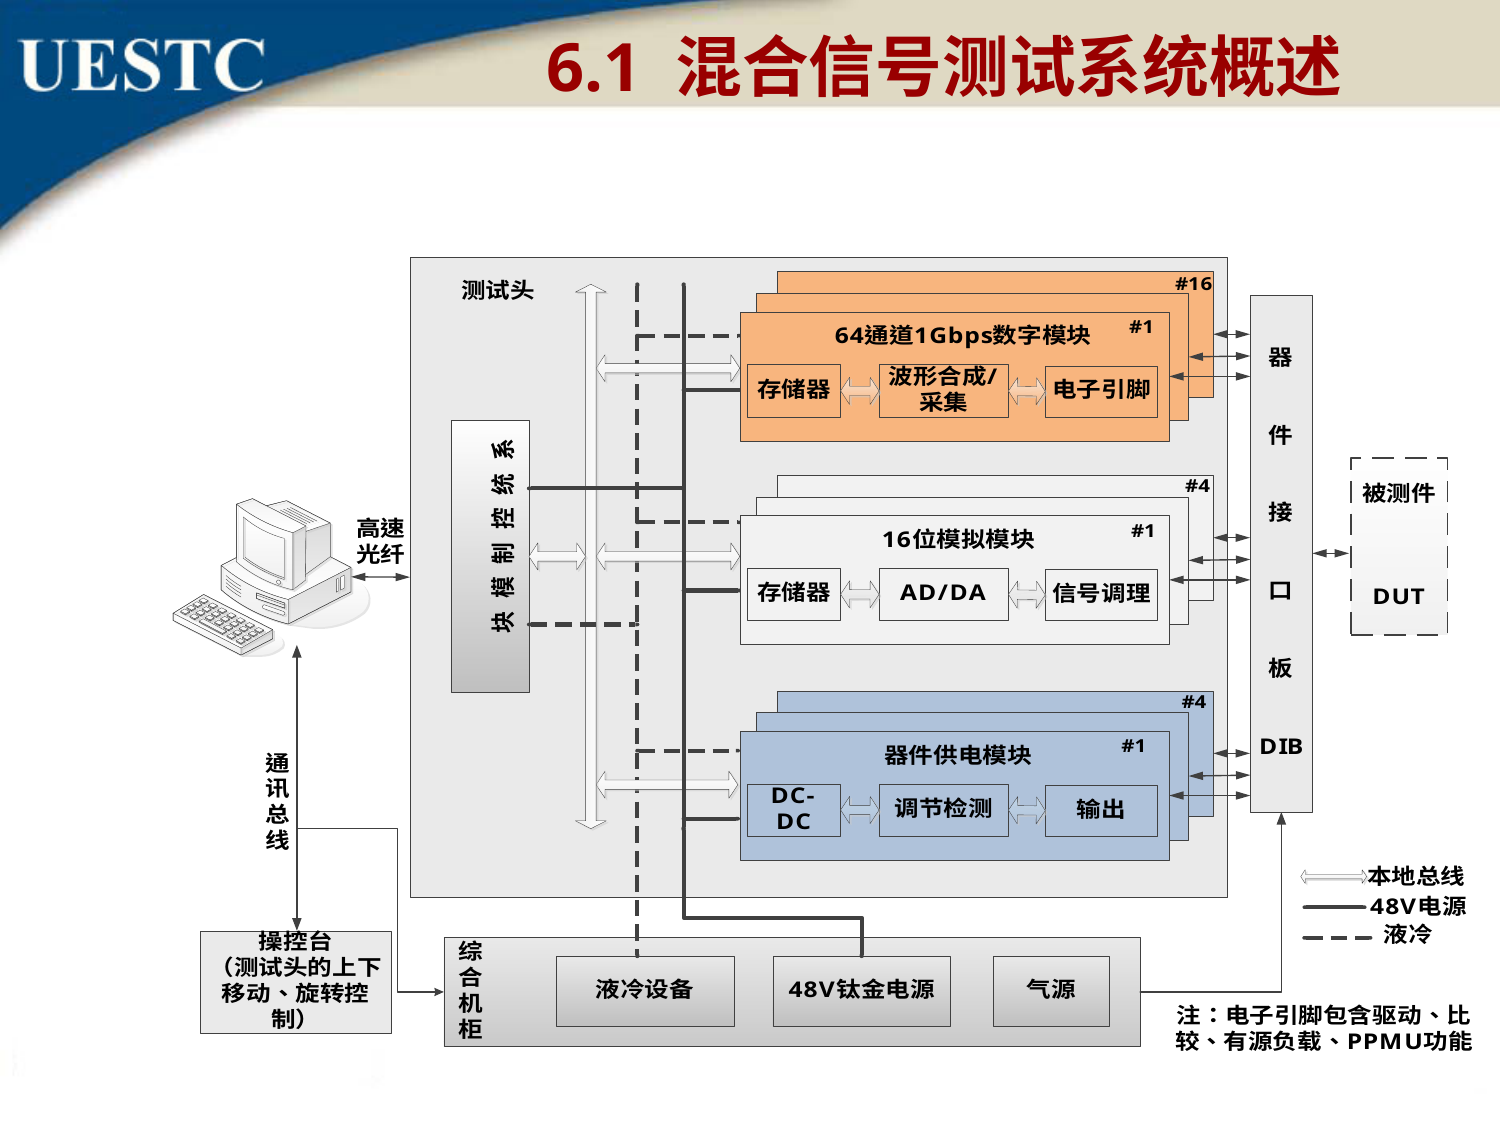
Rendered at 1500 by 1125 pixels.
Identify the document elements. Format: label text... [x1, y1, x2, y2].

text_box 6.1 混合信号测试系统概述 [401, 0, 1495, 141]
picture [0, 0, 1500, 1125]
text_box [170, 255, 1489, 1059]
